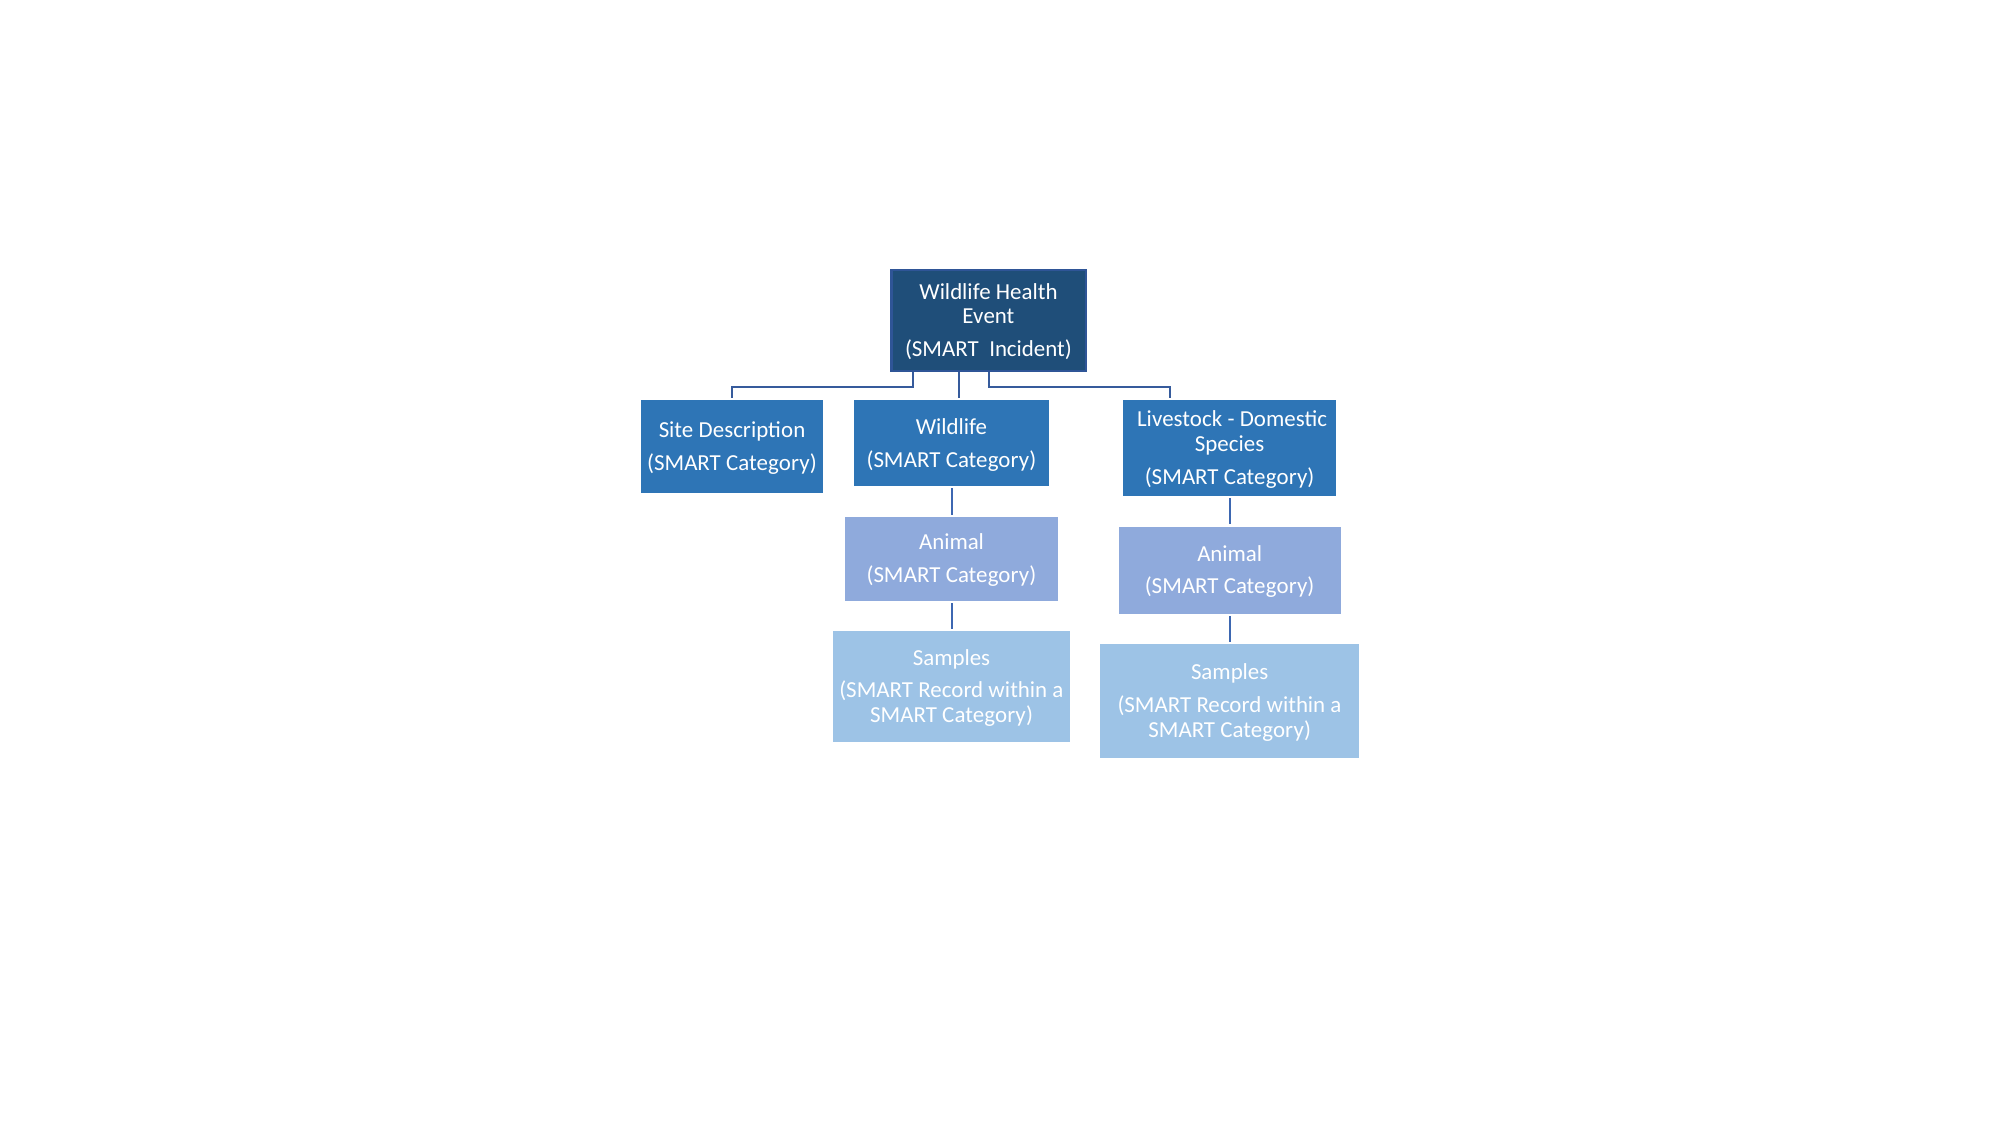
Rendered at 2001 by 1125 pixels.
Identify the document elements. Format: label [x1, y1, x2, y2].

text_box [561, 269, 1438, 856]
